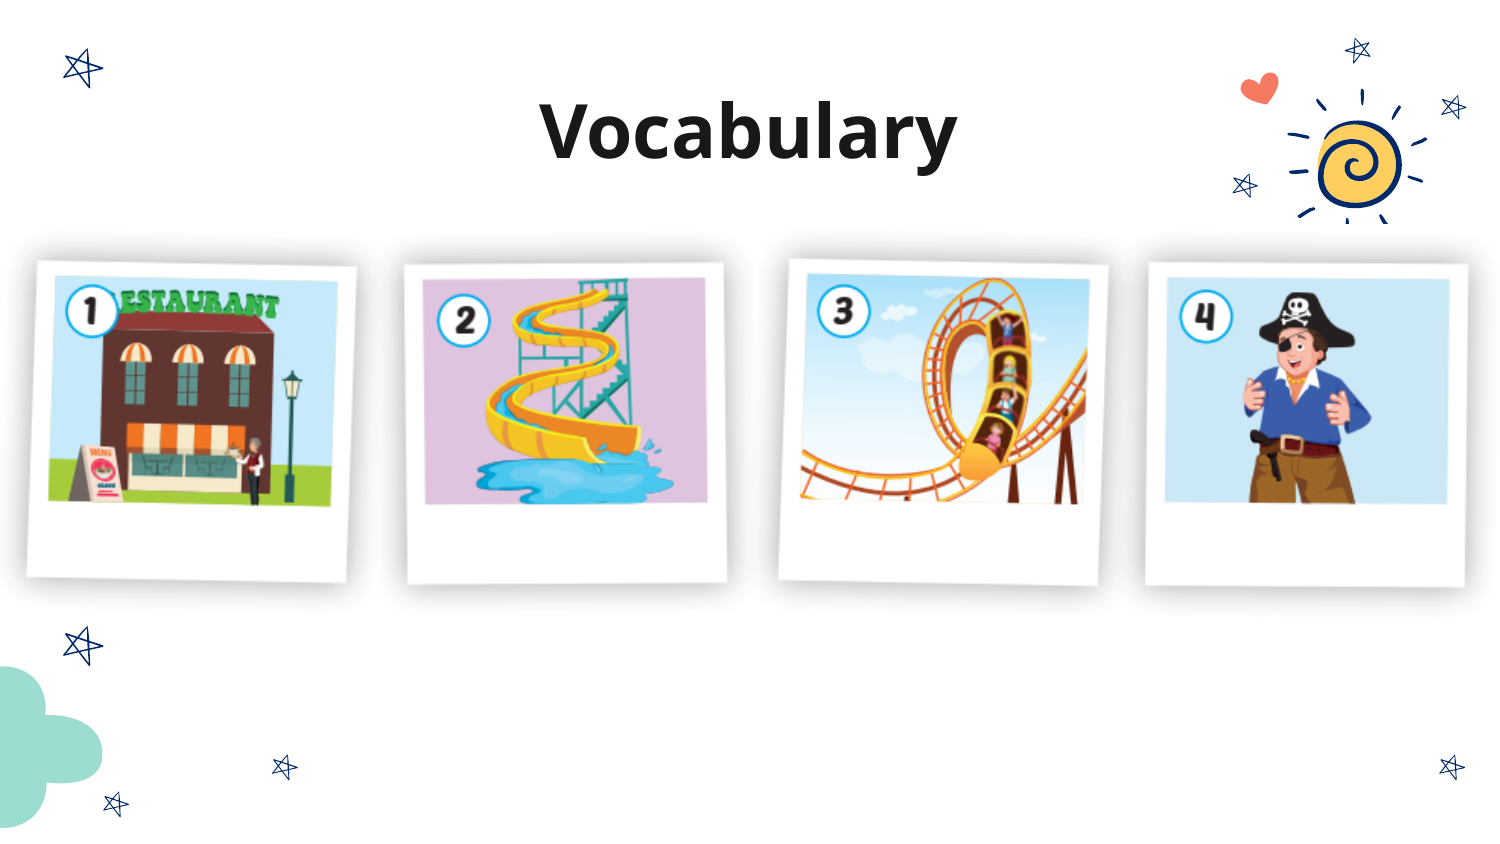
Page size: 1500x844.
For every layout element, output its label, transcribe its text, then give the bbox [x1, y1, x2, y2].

text_box Vocabulary [140, 68, 1358, 163]
picture [0, 224, 1500, 620]
